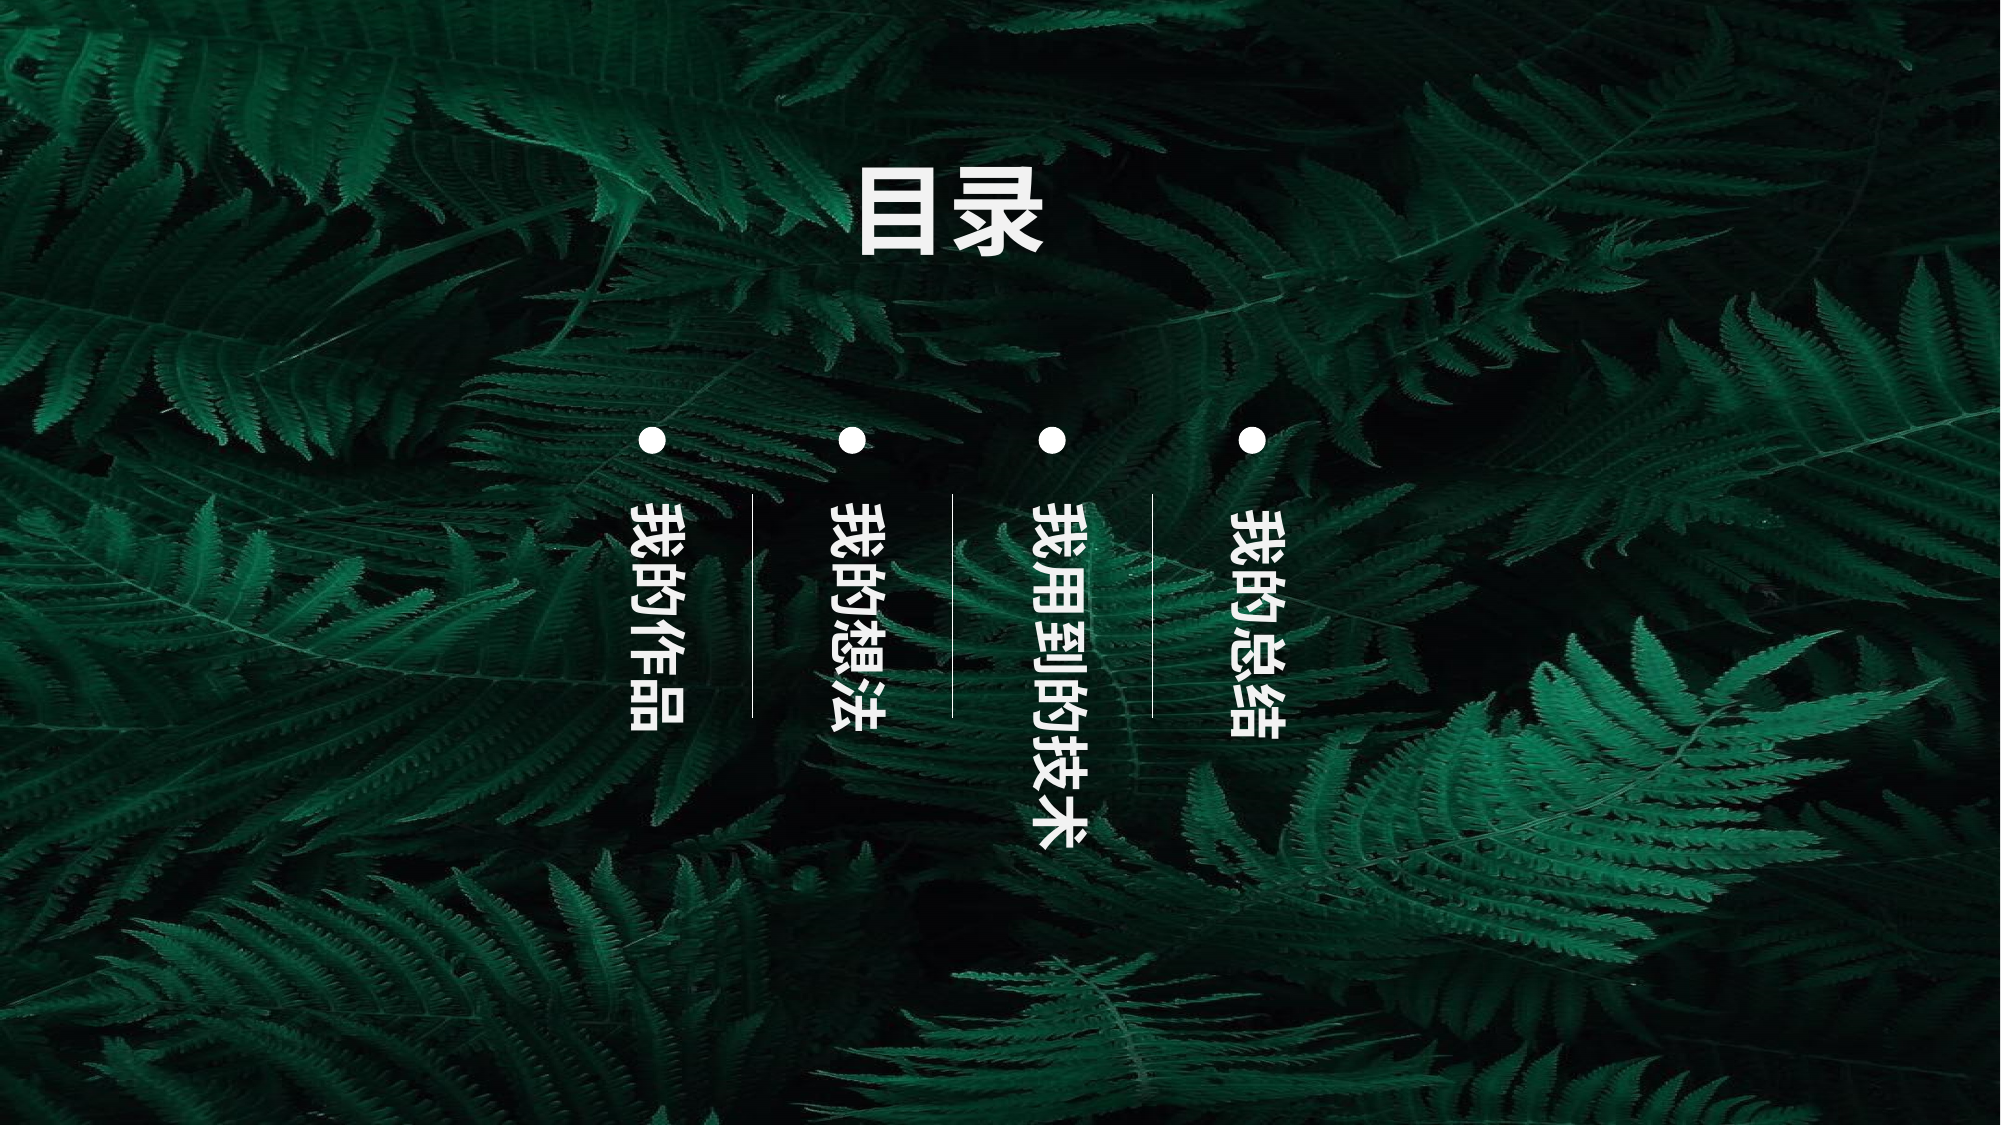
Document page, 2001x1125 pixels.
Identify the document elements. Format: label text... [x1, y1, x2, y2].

text_box 我的想法 [801, 487, 903, 759]
text_box [1238, 426, 1266, 454]
text_box 目录 [697, 140, 1201, 276]
text_box 我的总结 [1201, 494, 1302, 767]
text_box [838, 426, 866, 454]
text_box [638, 426, 666, 454]
text_box 我用到的技术 [1003, 487, 1105, 872]
picture [0, 0, 2001, 1125]
text_box [1038, 426, 1066, 454]
text_box 我的作品 [601, 487, 703, 812]
